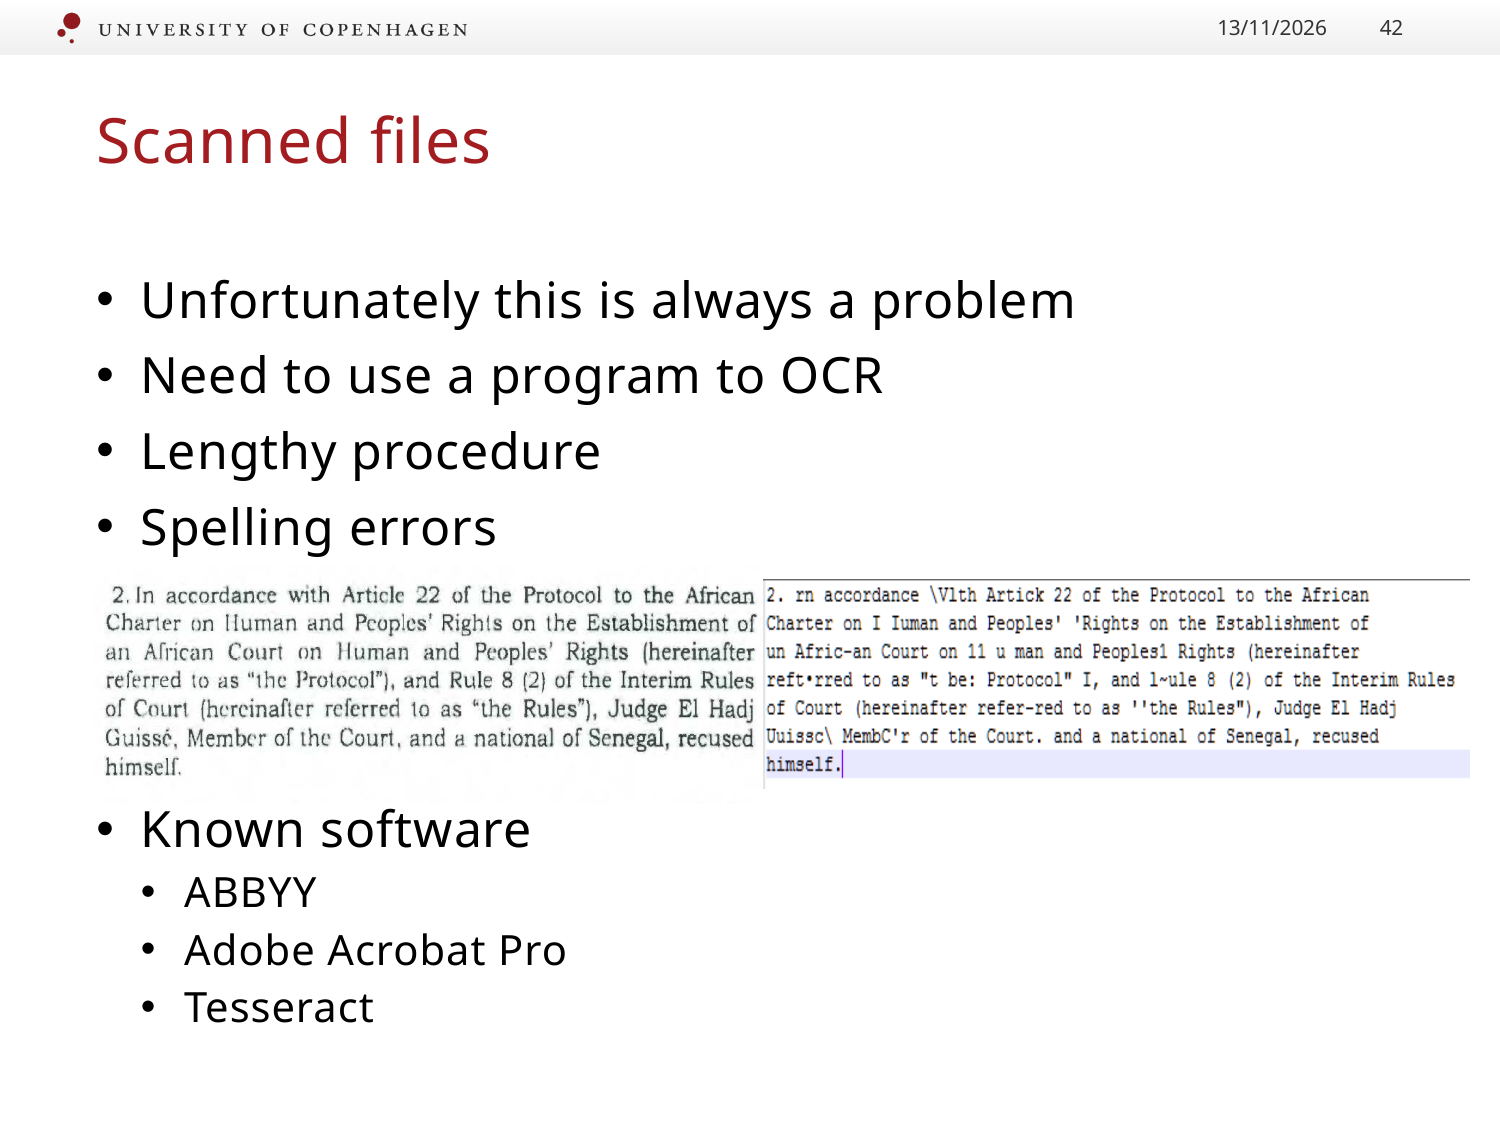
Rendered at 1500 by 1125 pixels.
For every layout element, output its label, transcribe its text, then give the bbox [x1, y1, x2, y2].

list Unfortunately this is always a problem Need to use a program to OCR Lengthy procedure Spelling errors Known software ABBYY Adobe Acrobat Pro Tesseract [96, 268, 1404, 579]
list Unfortunately this is always a problem Need to use a program to OCR Lengthy procedure Spelling errors Known software ABBYY Adobe Acrobat Pro Tesseract [96, 789, 1404, 1034]
picture [83, 565, 1470, 804]
slide_number 42 [1341, 14, 1404, 43]
title Scanned files [96, 101, 1404, 244]
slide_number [1193, 14, 1327, 43]
picture [92, 15, 475, 42]
